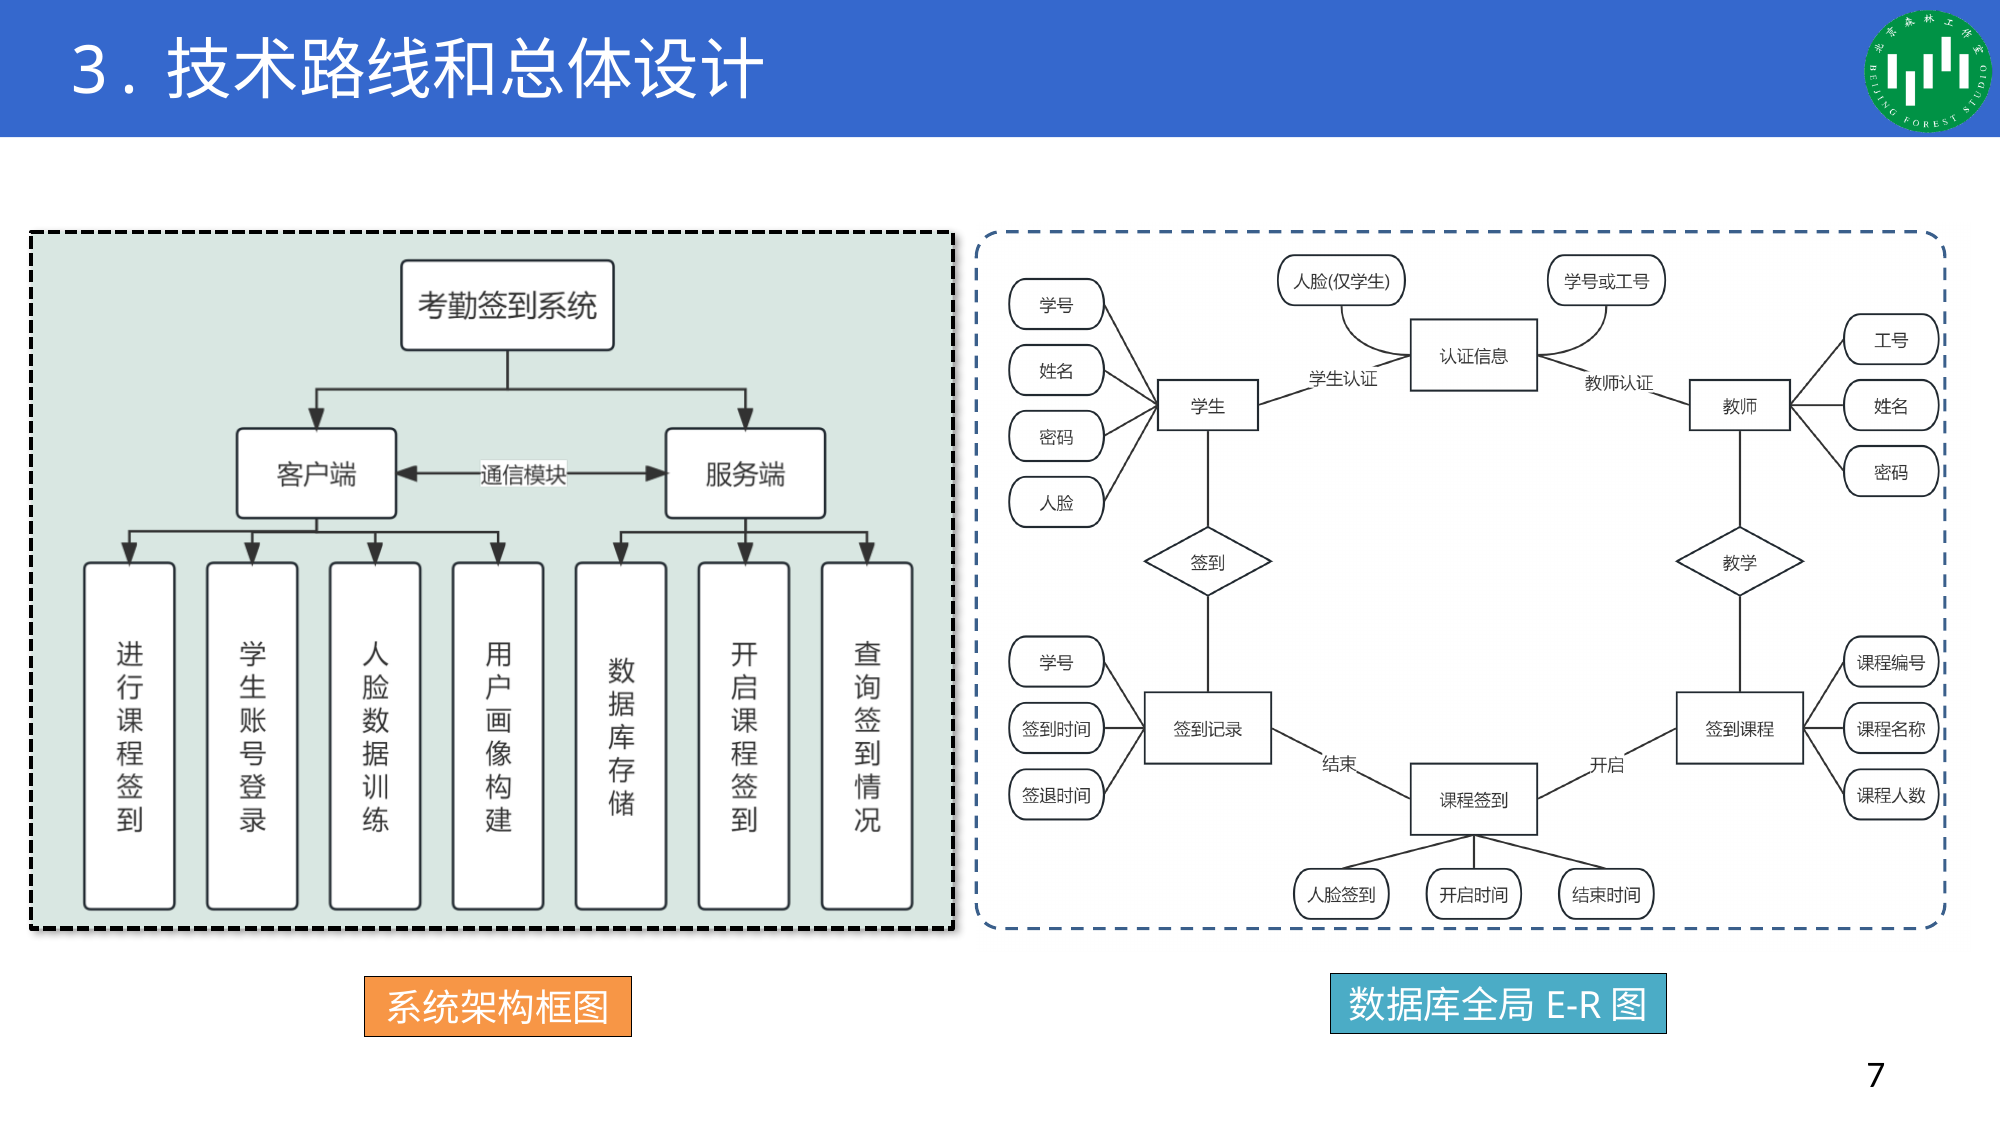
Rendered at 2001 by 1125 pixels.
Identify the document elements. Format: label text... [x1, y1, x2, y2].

text_box [29, 230, 37, 931]
title 3.技术路线和总体设计 [55, 19, 1819, 123]
picture [1862, 6, 1994, 138]
text_box 数据库全局E-R图 [1330, 973, 1667, 1034]
text_box 系统架构框图 [364, 976, 632, 1037]
picture [976, 222, 1971, 952]
slide_number 7 [1433, 1042, 1900, 1103]
picture [42, 219, 953, 950]
